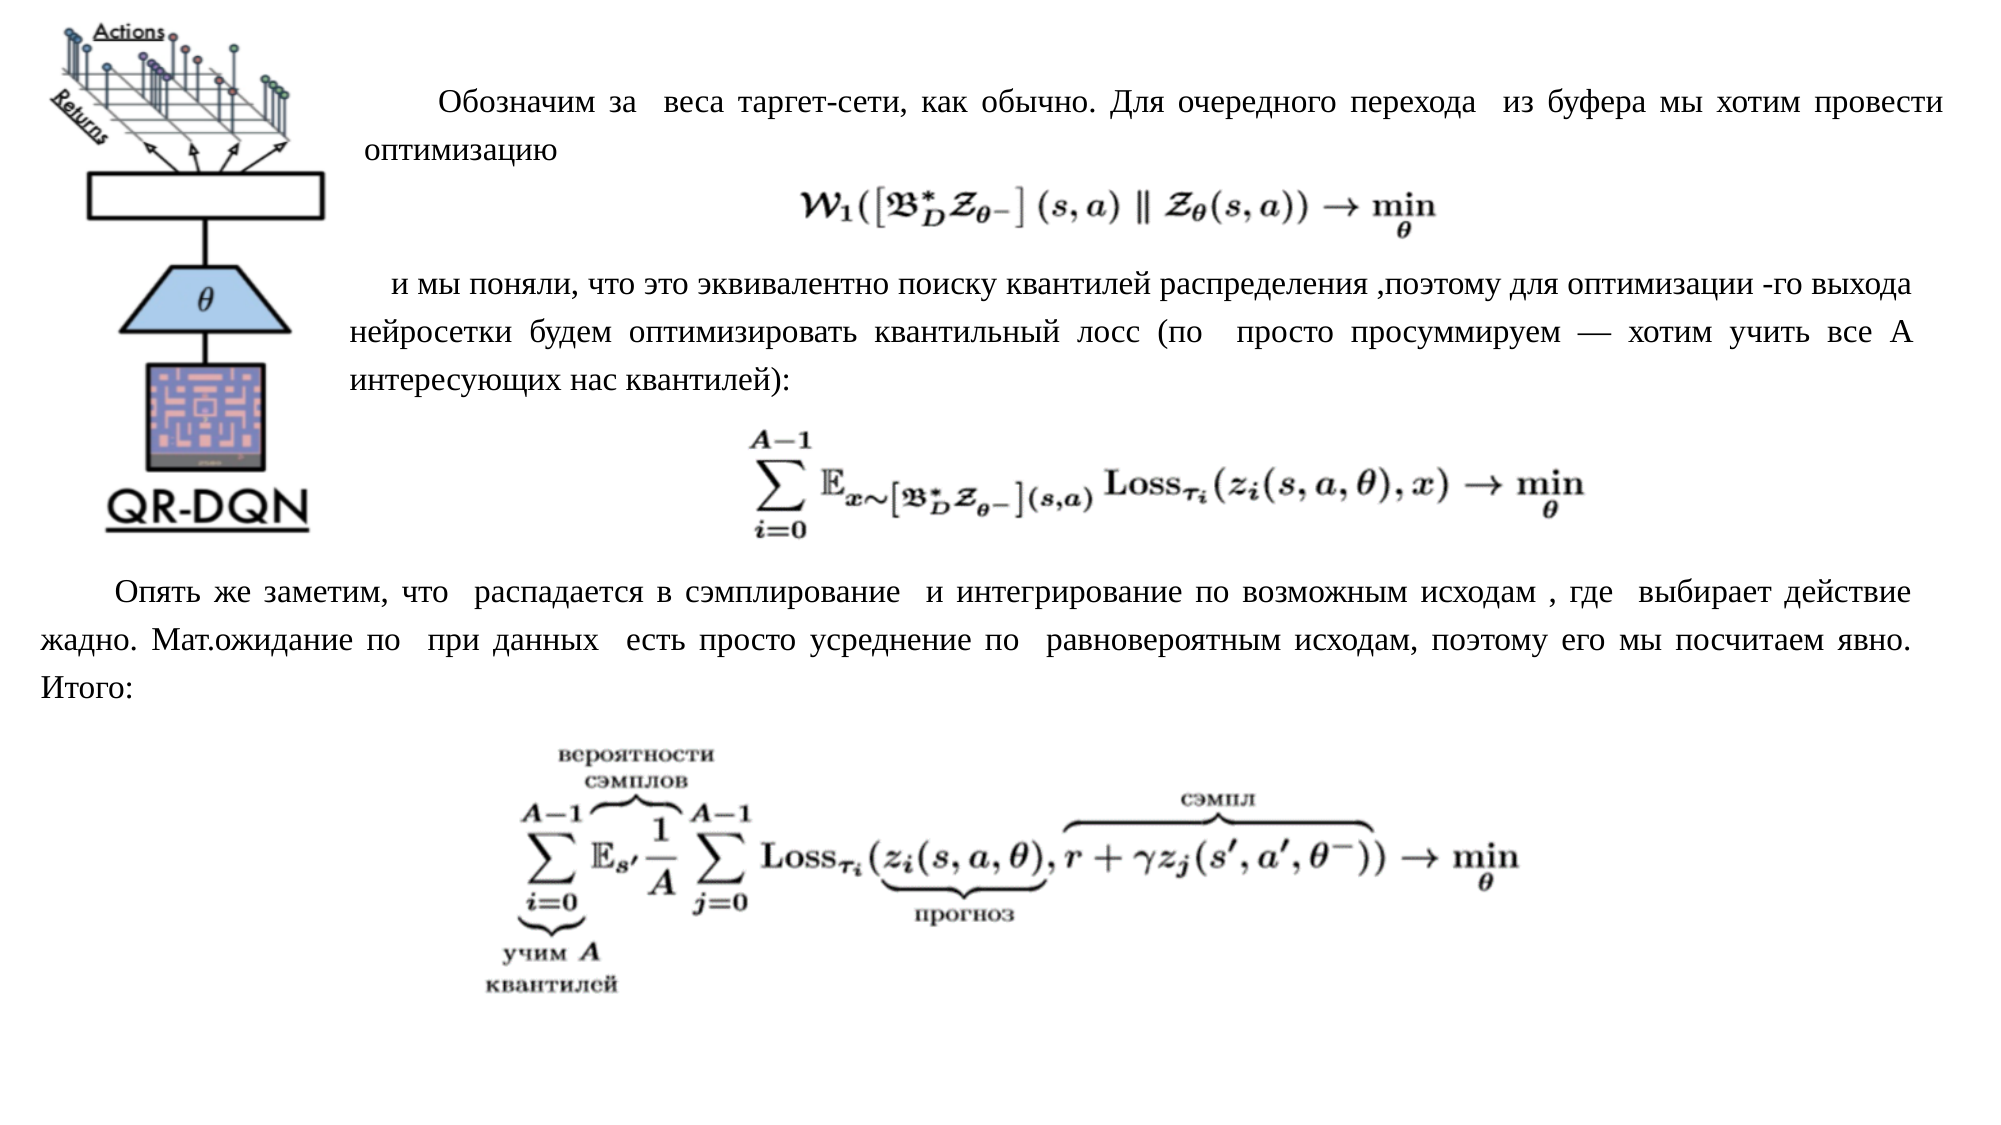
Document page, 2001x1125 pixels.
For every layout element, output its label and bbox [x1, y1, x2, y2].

picture [44, 17, 335, 548]
picture [477, 734, 1533, 1003]
picture [737, 412, 1593, 548]
picture [785, 176, 1452, 247]
